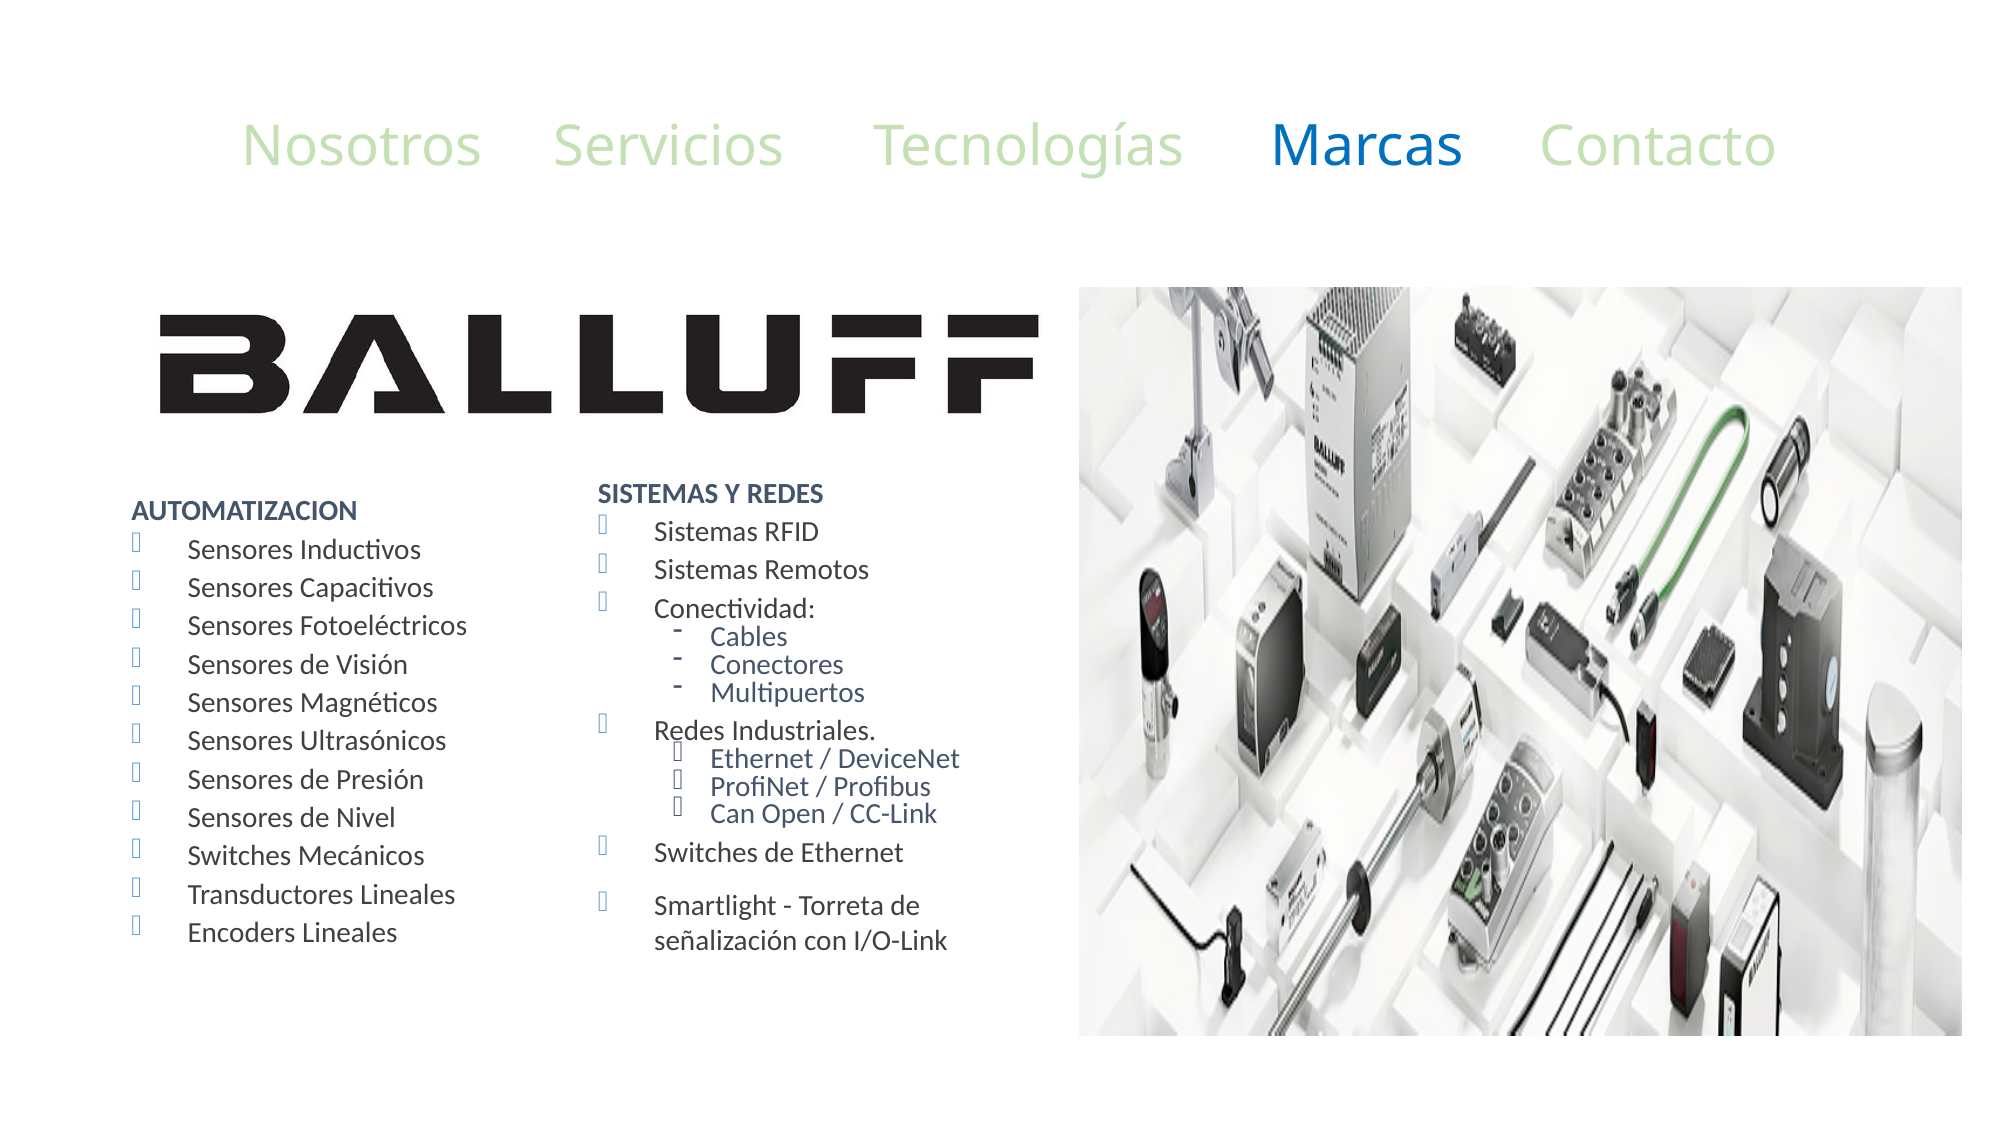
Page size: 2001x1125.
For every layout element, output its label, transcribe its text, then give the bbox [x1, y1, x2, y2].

text_box Servicios [505, 101, 822, 186]
text_box Tecnologías [822, 101, 1203, 186]
text_box Contacto [1531, 101, 1822, 186]
text_box Marcas [1203, 101, 1531, 186]
text_box Nosotros [199, 102, 505, 186]
list AUTOMATIZACION Sensores Inductivos Sensores Capacitivos Sensores Fotoeléctricos Sensores de Visión Sensores Magnéticos Sensores Ultrasónicos Sensores de Presión Sensores de Nivel Switches Mecánicos Transductores Lineales Encoders Lineales SISTEMAS Y REDES Sistemas RFID Sistemas Remotos Conectividad: Cables Conectores Multipuertos Redes Industriales. Ethernet / DeviceNet ProfiNet / Profibus Can Open / CC-Link Switches de Ethernet Smartlight - Torreta de señalización con I/O-Link [116, 444, 1079, 1036]
picture [116, 287, 1962, 1036]
